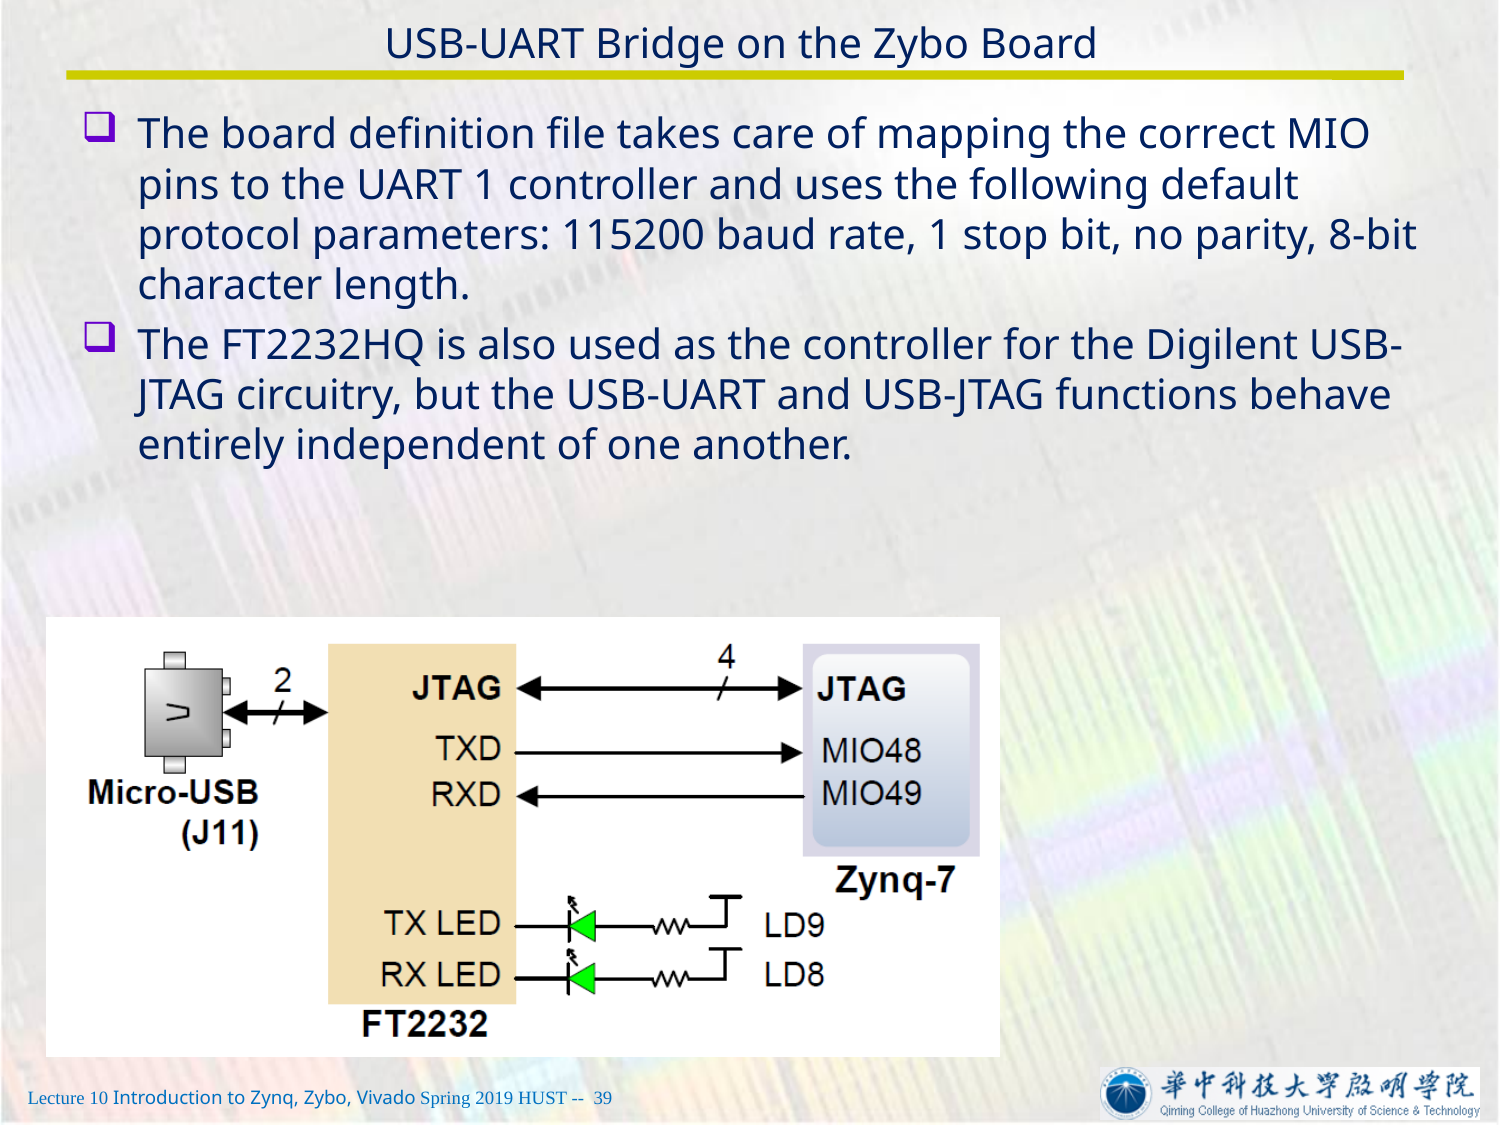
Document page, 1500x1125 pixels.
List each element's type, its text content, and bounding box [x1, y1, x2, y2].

picture [0, 0, 1500, 1125]
list The board definition file takes care of mapping the correct MIO pins to the UART 1 controller and uses the following default protocol parameters: 115200 baud rate, 1 stop bit, no parity, 8-bit character length. The FT2232HQ is also used as the controller for the Digilent USB-JTAG circuitry, but the USB-UART and USB-JTAG functions behave entirely independent of one another. [66, 99, 1454, 1057]
title USB-UART Bridge on the Zybo Board [28, 17, 1454, 64]
